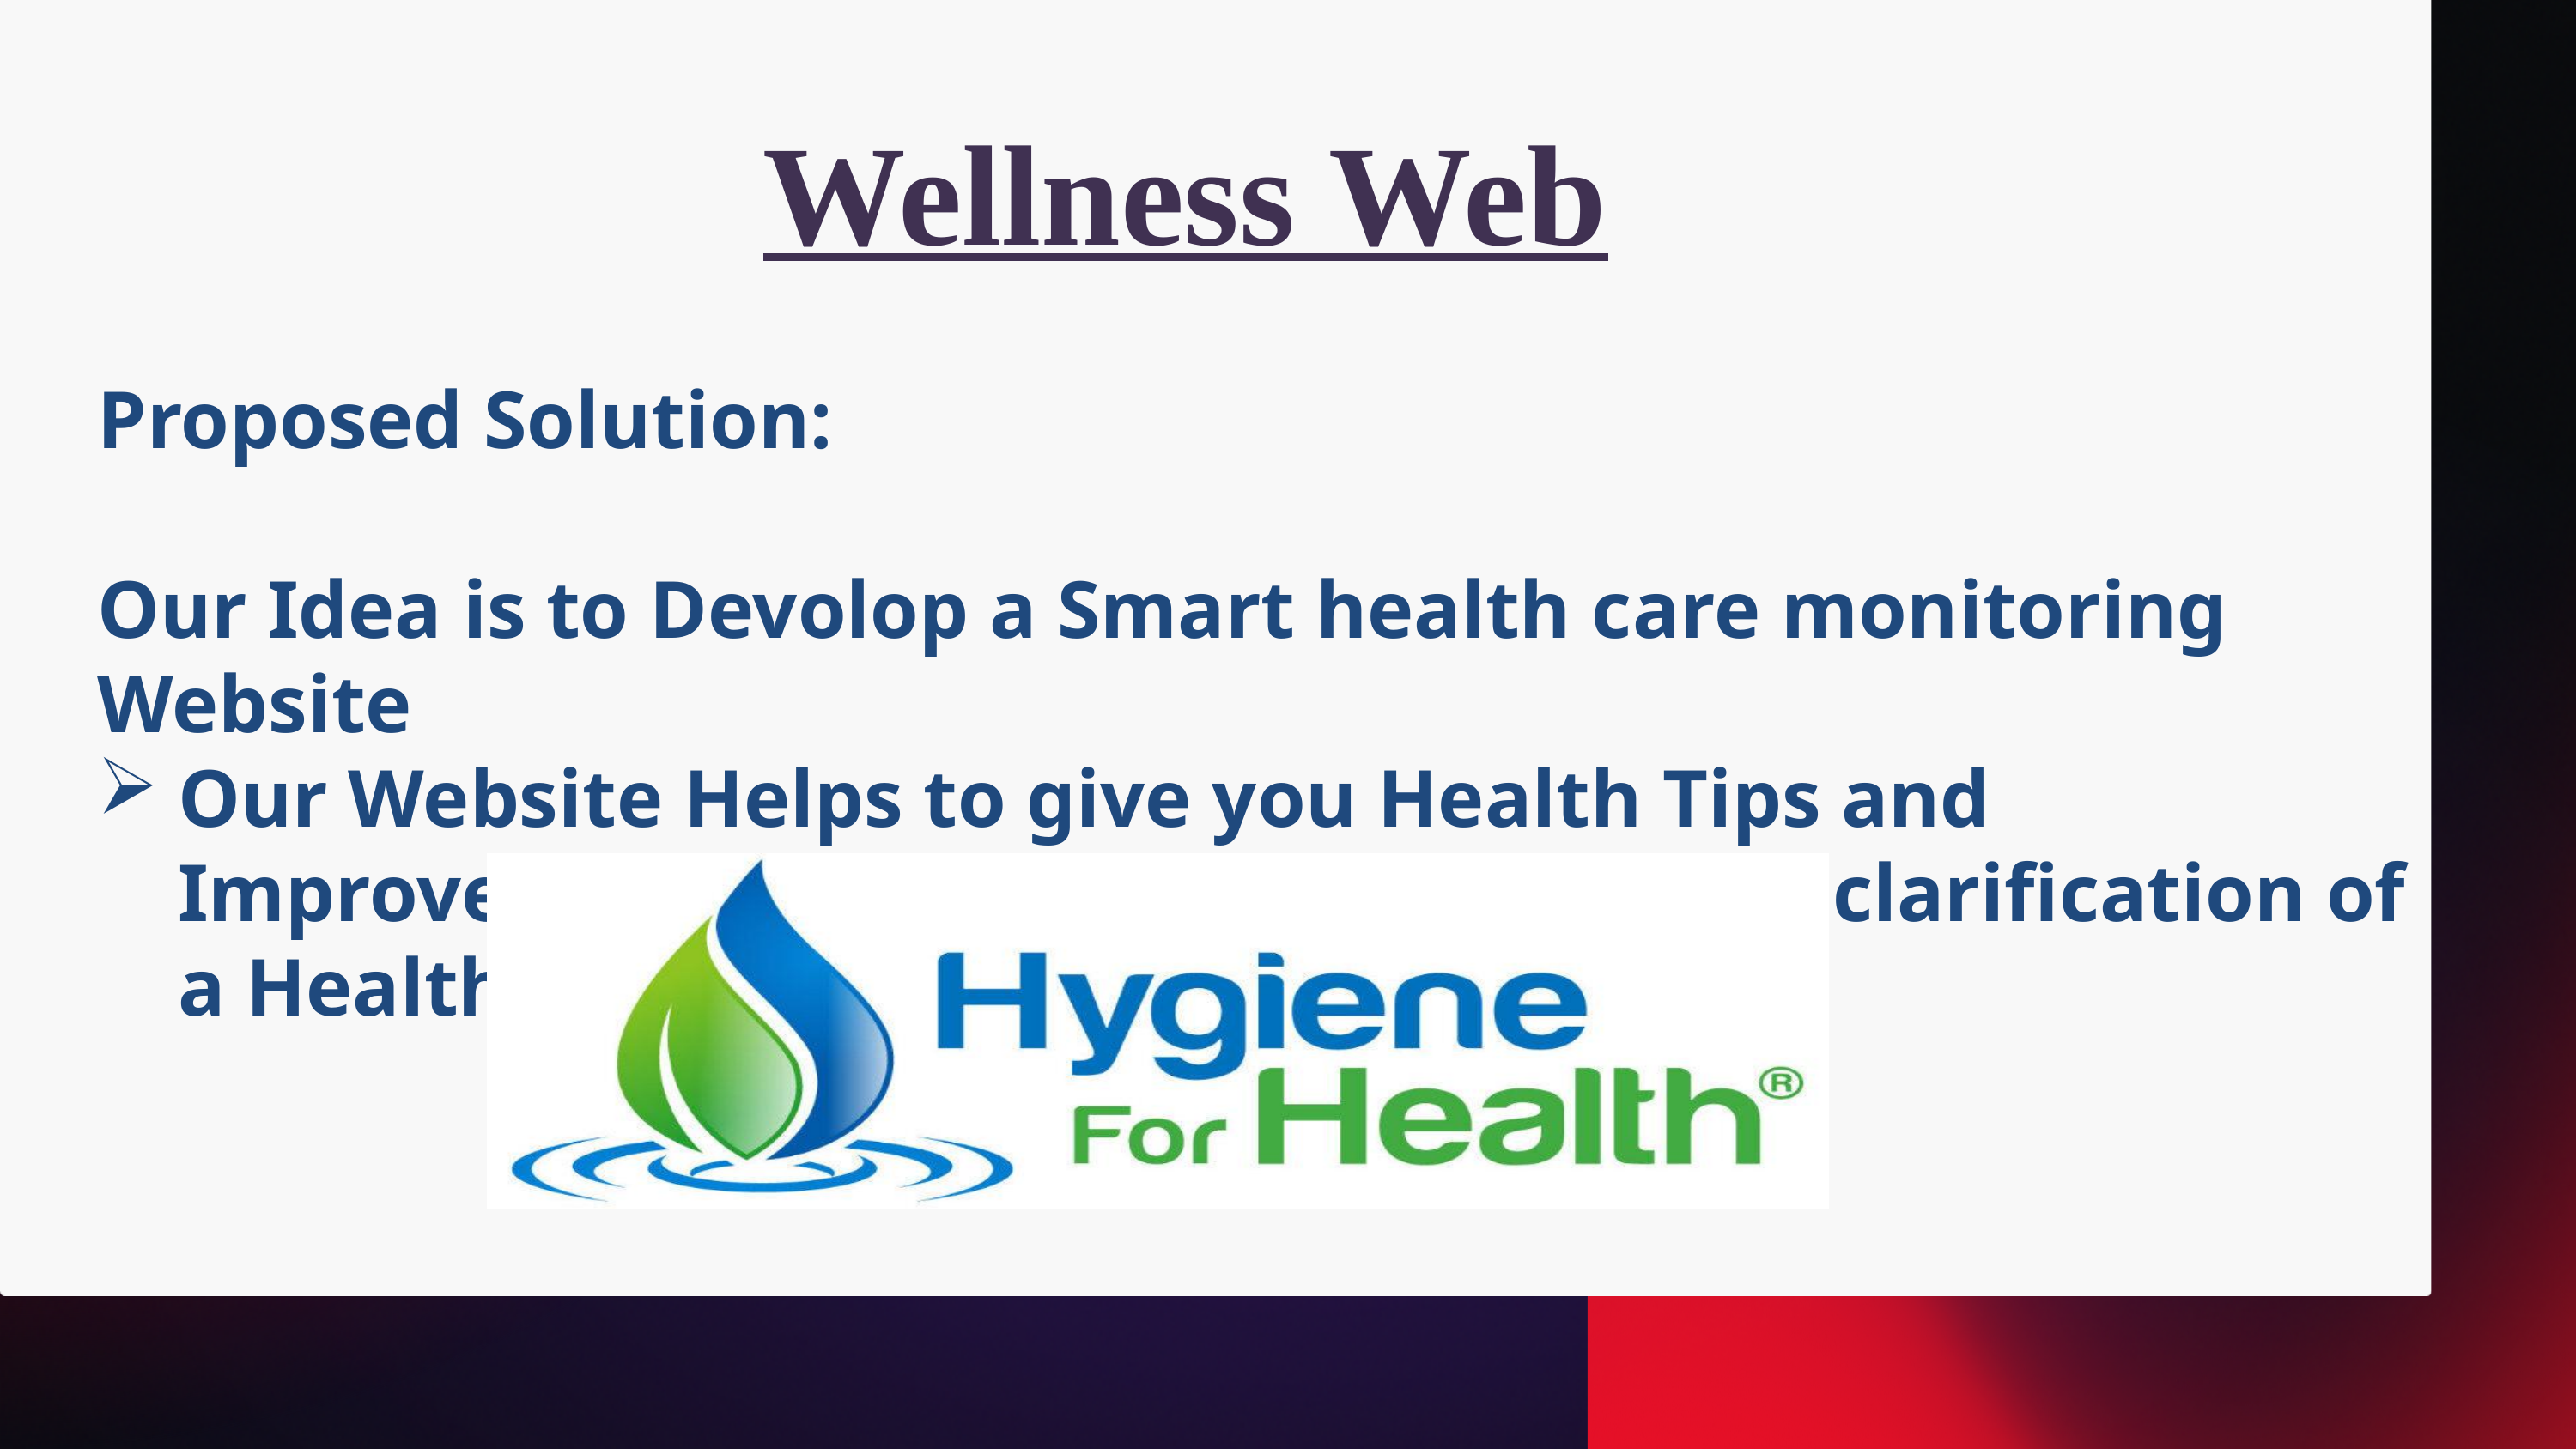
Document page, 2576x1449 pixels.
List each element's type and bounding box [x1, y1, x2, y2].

picture [487, 853, 1829, 1209]
text_box [0, 0, 2576, 1449]
